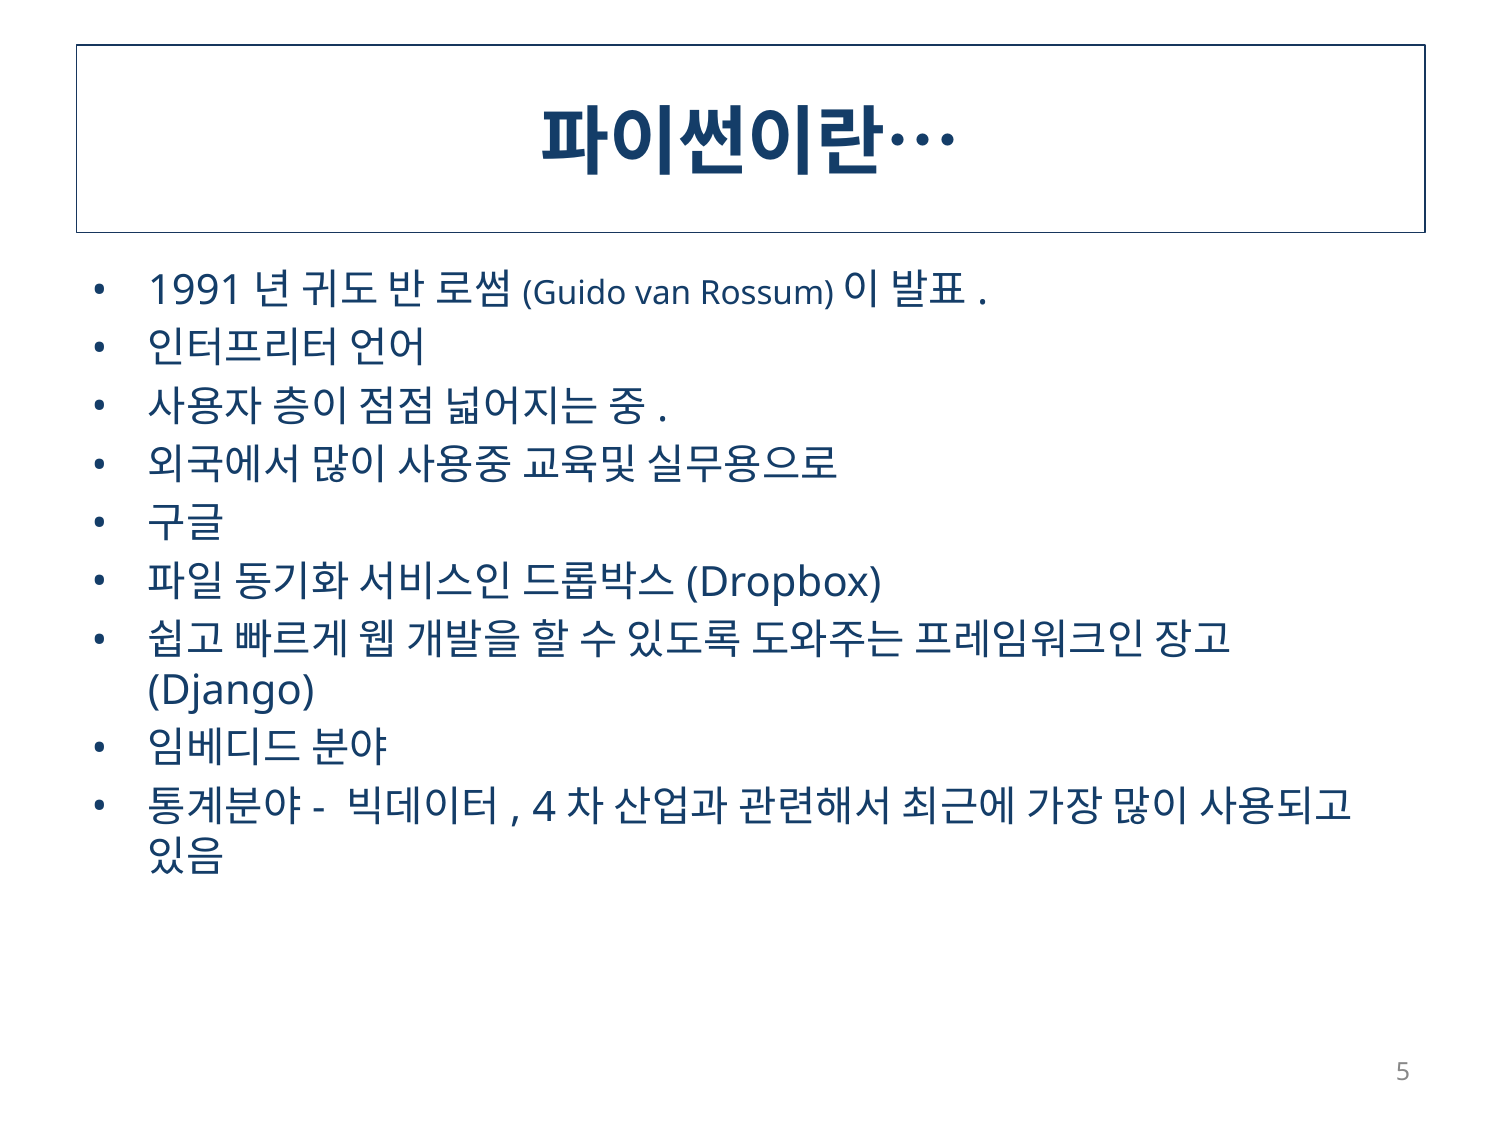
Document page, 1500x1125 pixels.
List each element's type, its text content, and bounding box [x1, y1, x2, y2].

title 파이썬이란… [76, 44, 1426, 233]
slide_number 5 [1074, 1042, 1425, 1103]
text_box 1991년 귀도 반 로썸(Guido van Rossum)이 발표. 인터프리터 언어 사용자 층이 점점 넓어지는 중. 외국에서 많이 사용중 교육및 실무용으로 구글 파일 동기화 서비스인 드롭박스(Dropbox) 쉽고 빠르게 웹 개발을 할 수 있도록 도와주는 프레임워크인 장고(Django) 임베디드 분야 통계분야- 빅데이터, 4차 산업과 관련해서 최근에 가장 많이 사용되고 있음 [76, 255, 1424, 1029]
